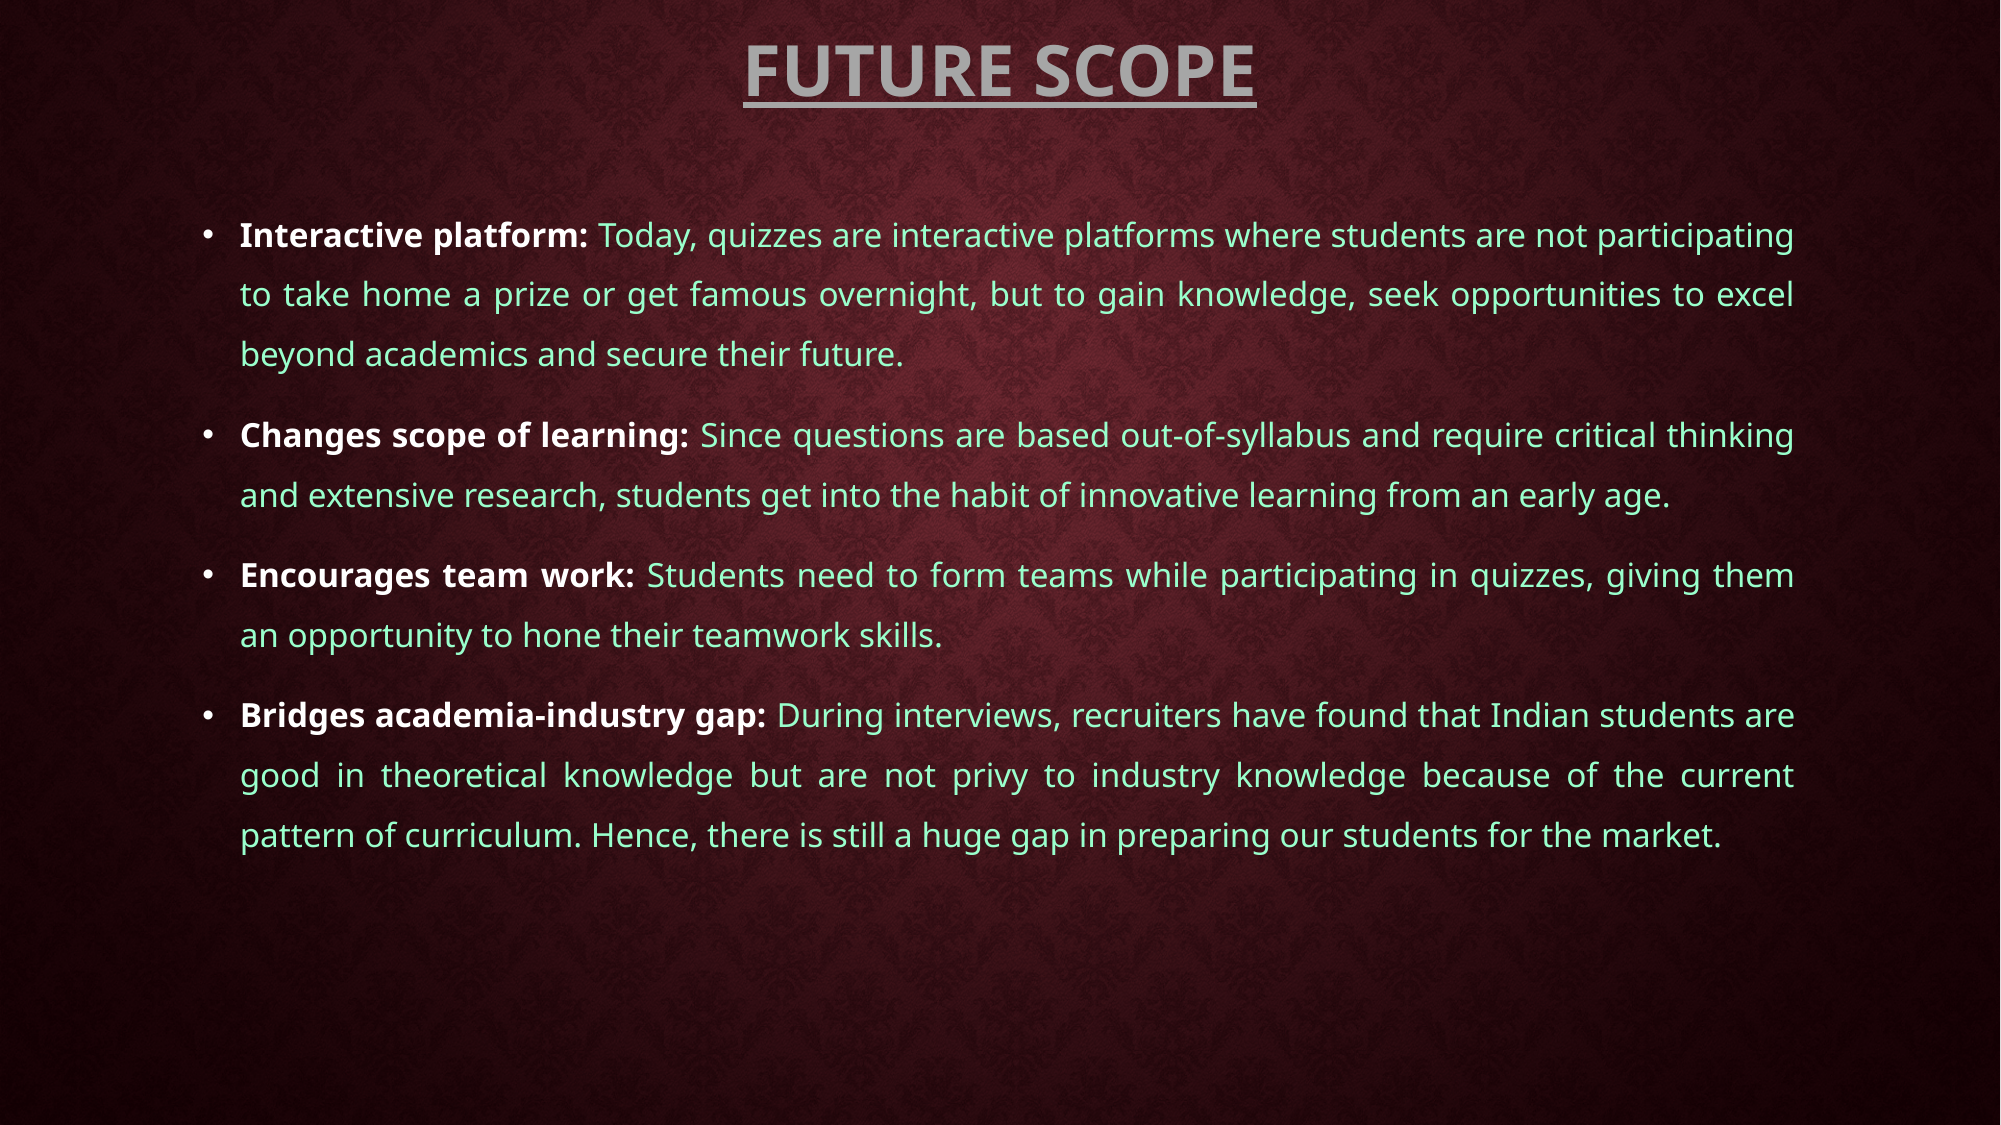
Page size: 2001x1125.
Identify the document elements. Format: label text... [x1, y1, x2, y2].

title Future scope [186, 24, 1814, 124]
list Interactive platform: Today, quizzes are interactive platforms where students are not participating to take home a prize or get famous overnight, but to gain knowledge, seek opportunities to excel beyond academics and secure their future. Changes scope of learning: Since questions are based out-of-syllabus and require critical thinking and extensive research, students get into the habit of innovative learning from an early age. Encourages team work: Students need to form teams while participating in quizzes, giving them an opportunity to hone their teamwork skills. Bridges academia-industry gap: During interviews, recruiters have found that Indian students are good in theoretical knowledge but are not privy to industry knowledge because of the current pattern of curriculum. Hence, there is still a huge gap in preparing our students for the market. [187, 186, 1813, 1046]
